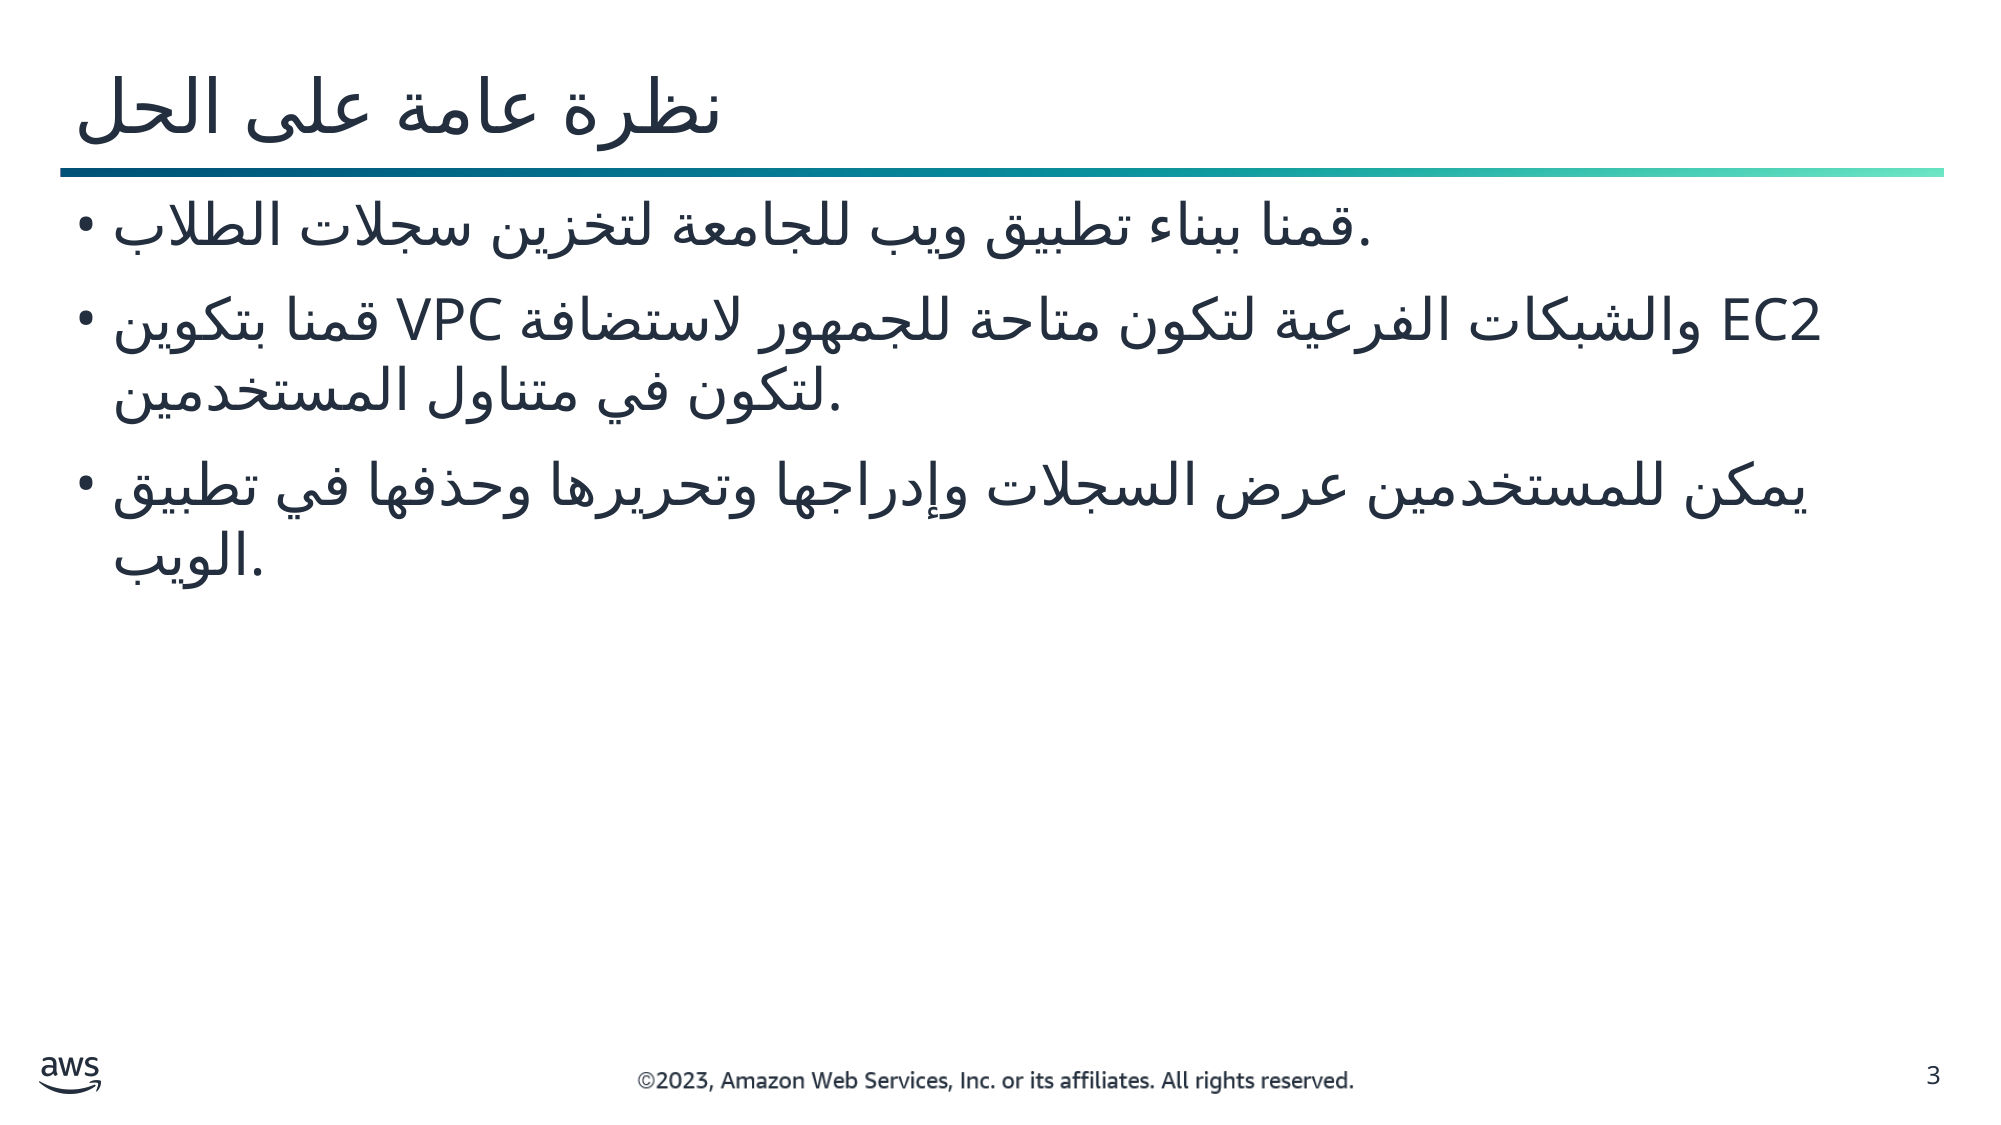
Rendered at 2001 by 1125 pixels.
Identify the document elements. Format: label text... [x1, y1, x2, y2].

title نظرة عامة على الحل [60, 49, 1941, 170]
picture [621, 1057, 1378, 1109]
list قمنا ببناء تطبيق ويب للجامعة لتخزين سجلات الطلاب. قمنا بتكوين VPC والشبكات الفرعية لتكون متاحة للجمهور لاستضافة EC2 لتكون في متناول المستخدمين. يمكن للمستخدمين عرض السجلات وإدراجها وتحريرها وحذفها في تطبيق الويب. [60, 179, 1941, 1055]
picture [681, 168, 1944, 177]
picture [39, 1057, 101, 1094]
slide_number 3 [1861, 1057, 1941, 1095]
